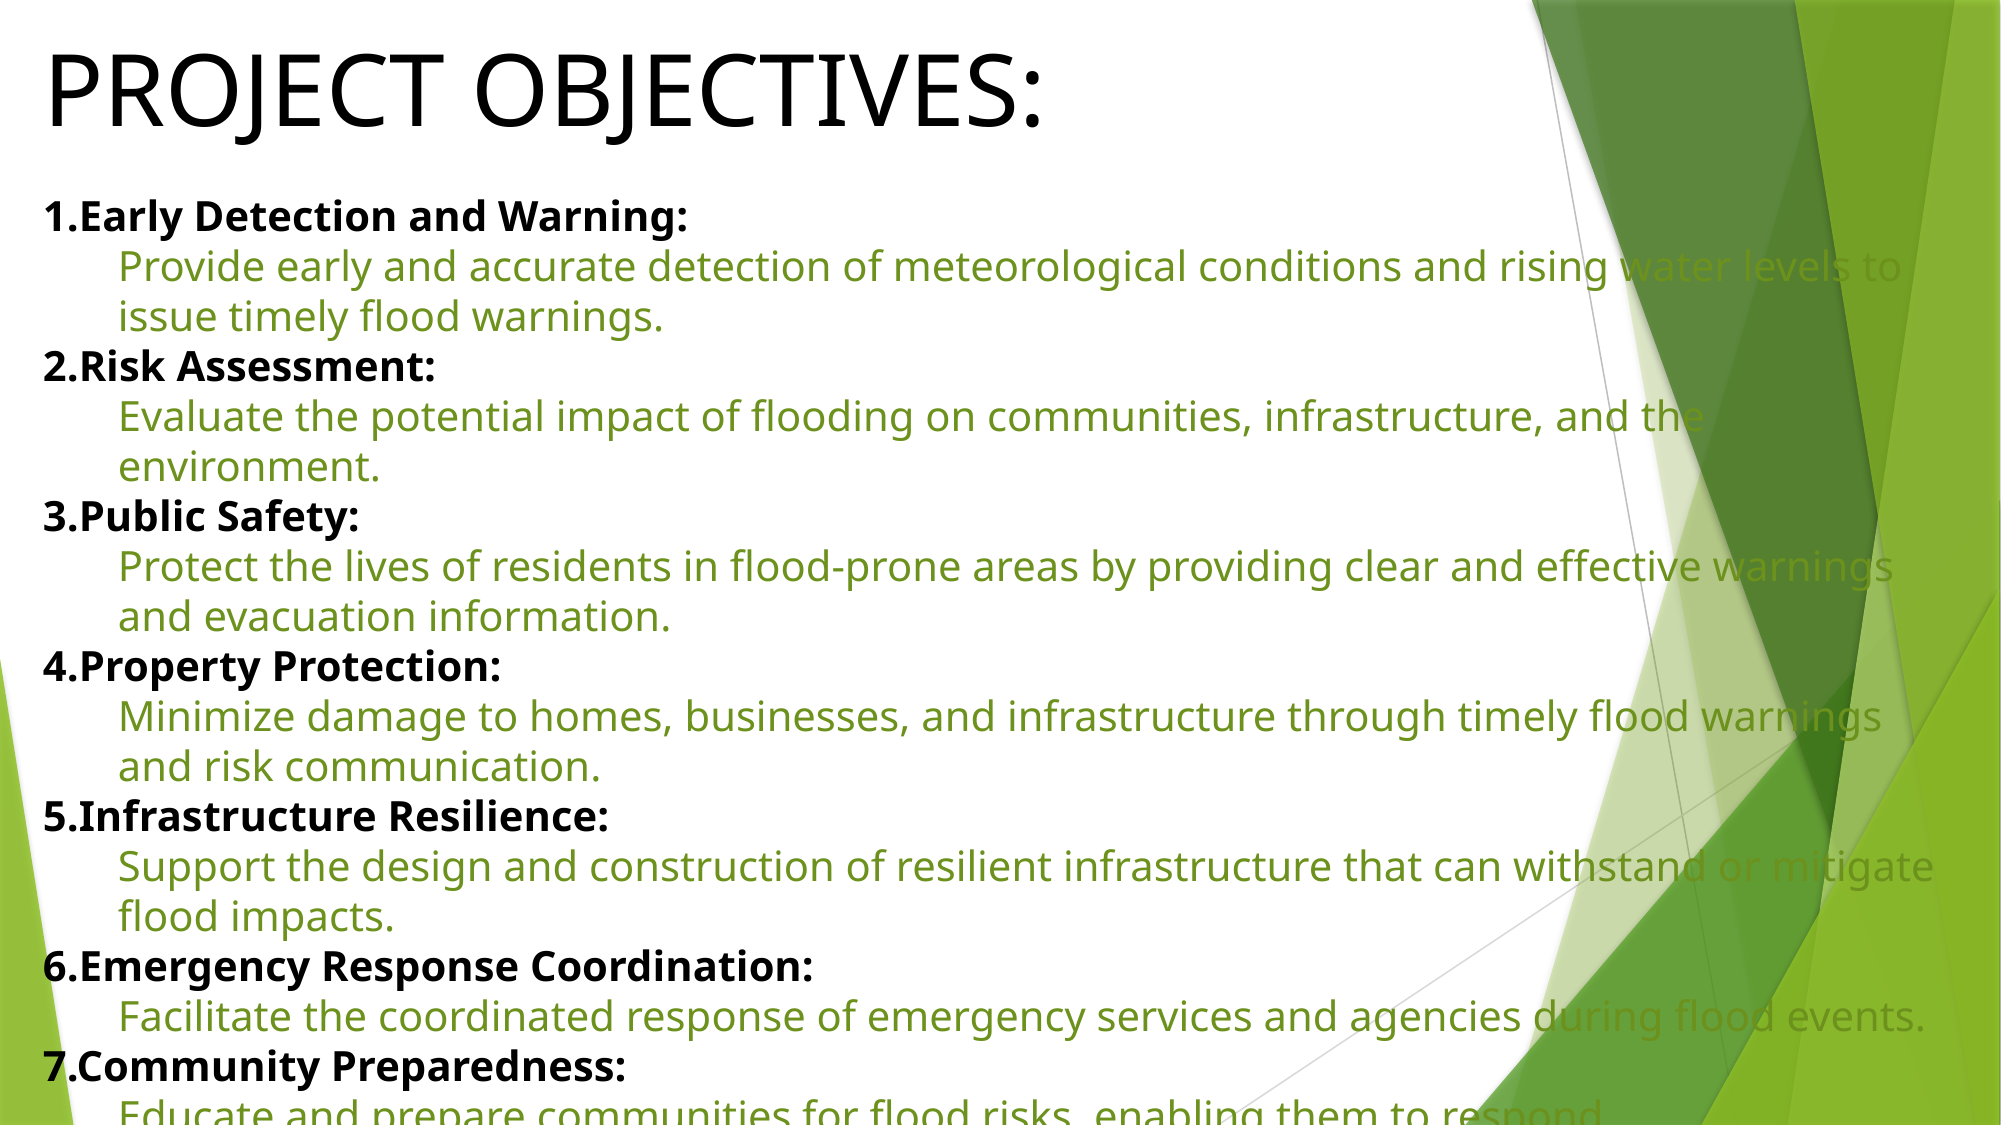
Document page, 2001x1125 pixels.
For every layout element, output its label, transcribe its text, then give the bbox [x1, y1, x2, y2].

text_box PROJECT OBJECTIVES: [28, 18, 1501, 154]
text_box 1.Early Detection and Warning: Provide early and accurate detection of meteorological conditions and rising water levels to issue timely flood warnings. 2.Risk Assessment: Evaluate the potential impact of flooding on communities, infrastructure, and the environment. 3.Public Safety: Protect the lives of residents in flood-prone areas by providing clear and effective warnings and evacuation information. 4.Property Protection: Minimize damage to homes, businesses, and infrastructure through timely flood warnings and risk communication. 5.Infrastructure Resilience: Support the design and construction of resilient infrastructure that can withstand or mitigate flood impacts. 6.Emergency Response Coordination: Facilitate the coordinated response of emergency services and agencies during flood events. 7.Community Preparedness: Educate and prepare communities for flood risks, enabling them to respond. [28, 182, 1972, 1125]
